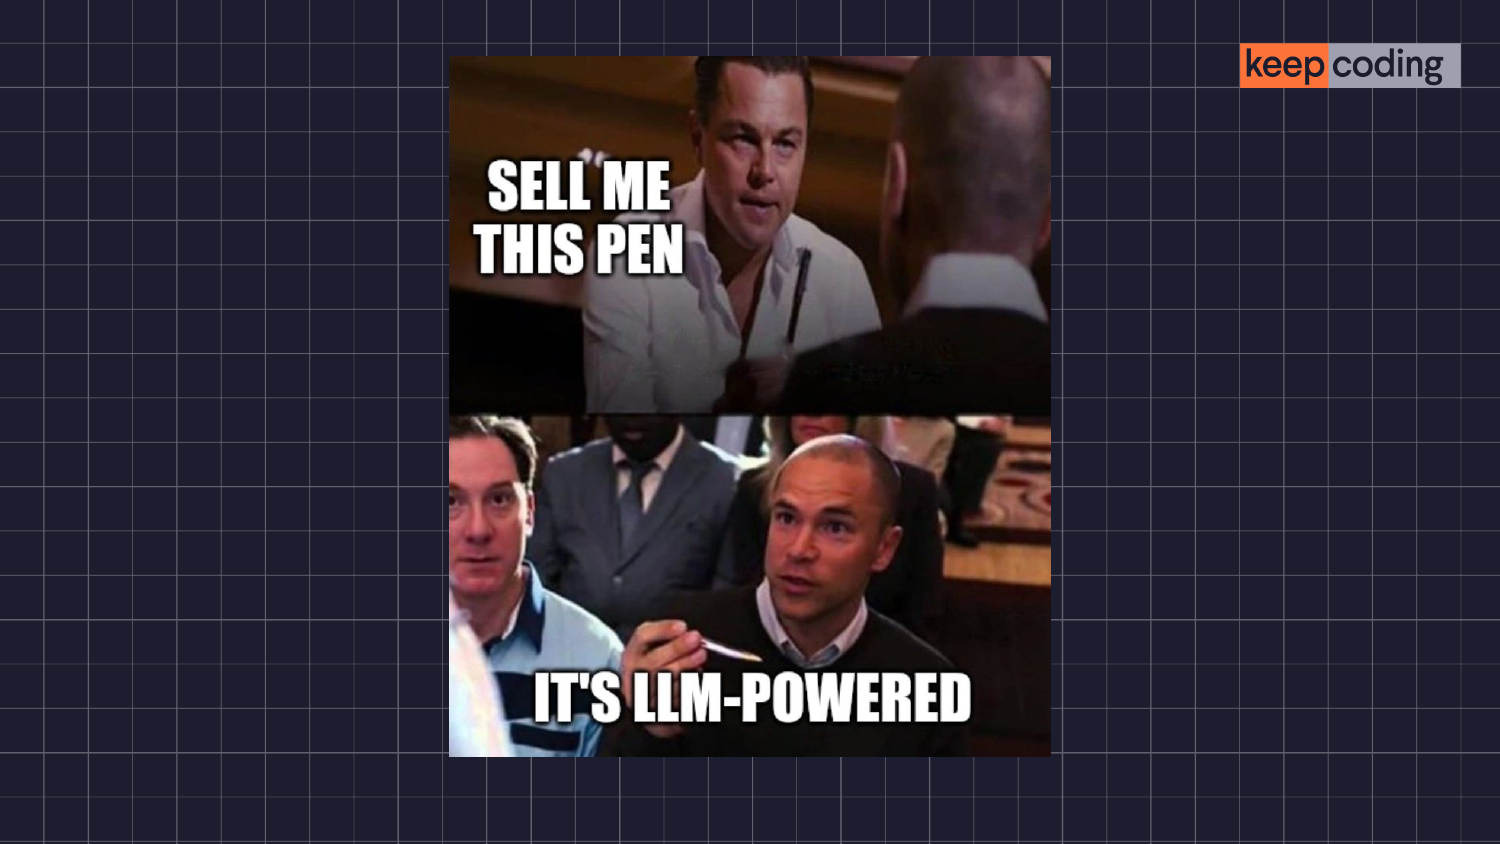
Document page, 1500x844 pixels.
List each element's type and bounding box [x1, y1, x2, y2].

picture [449, 56, 1051, 757]
picture [1240, 43, 1461, 88]
